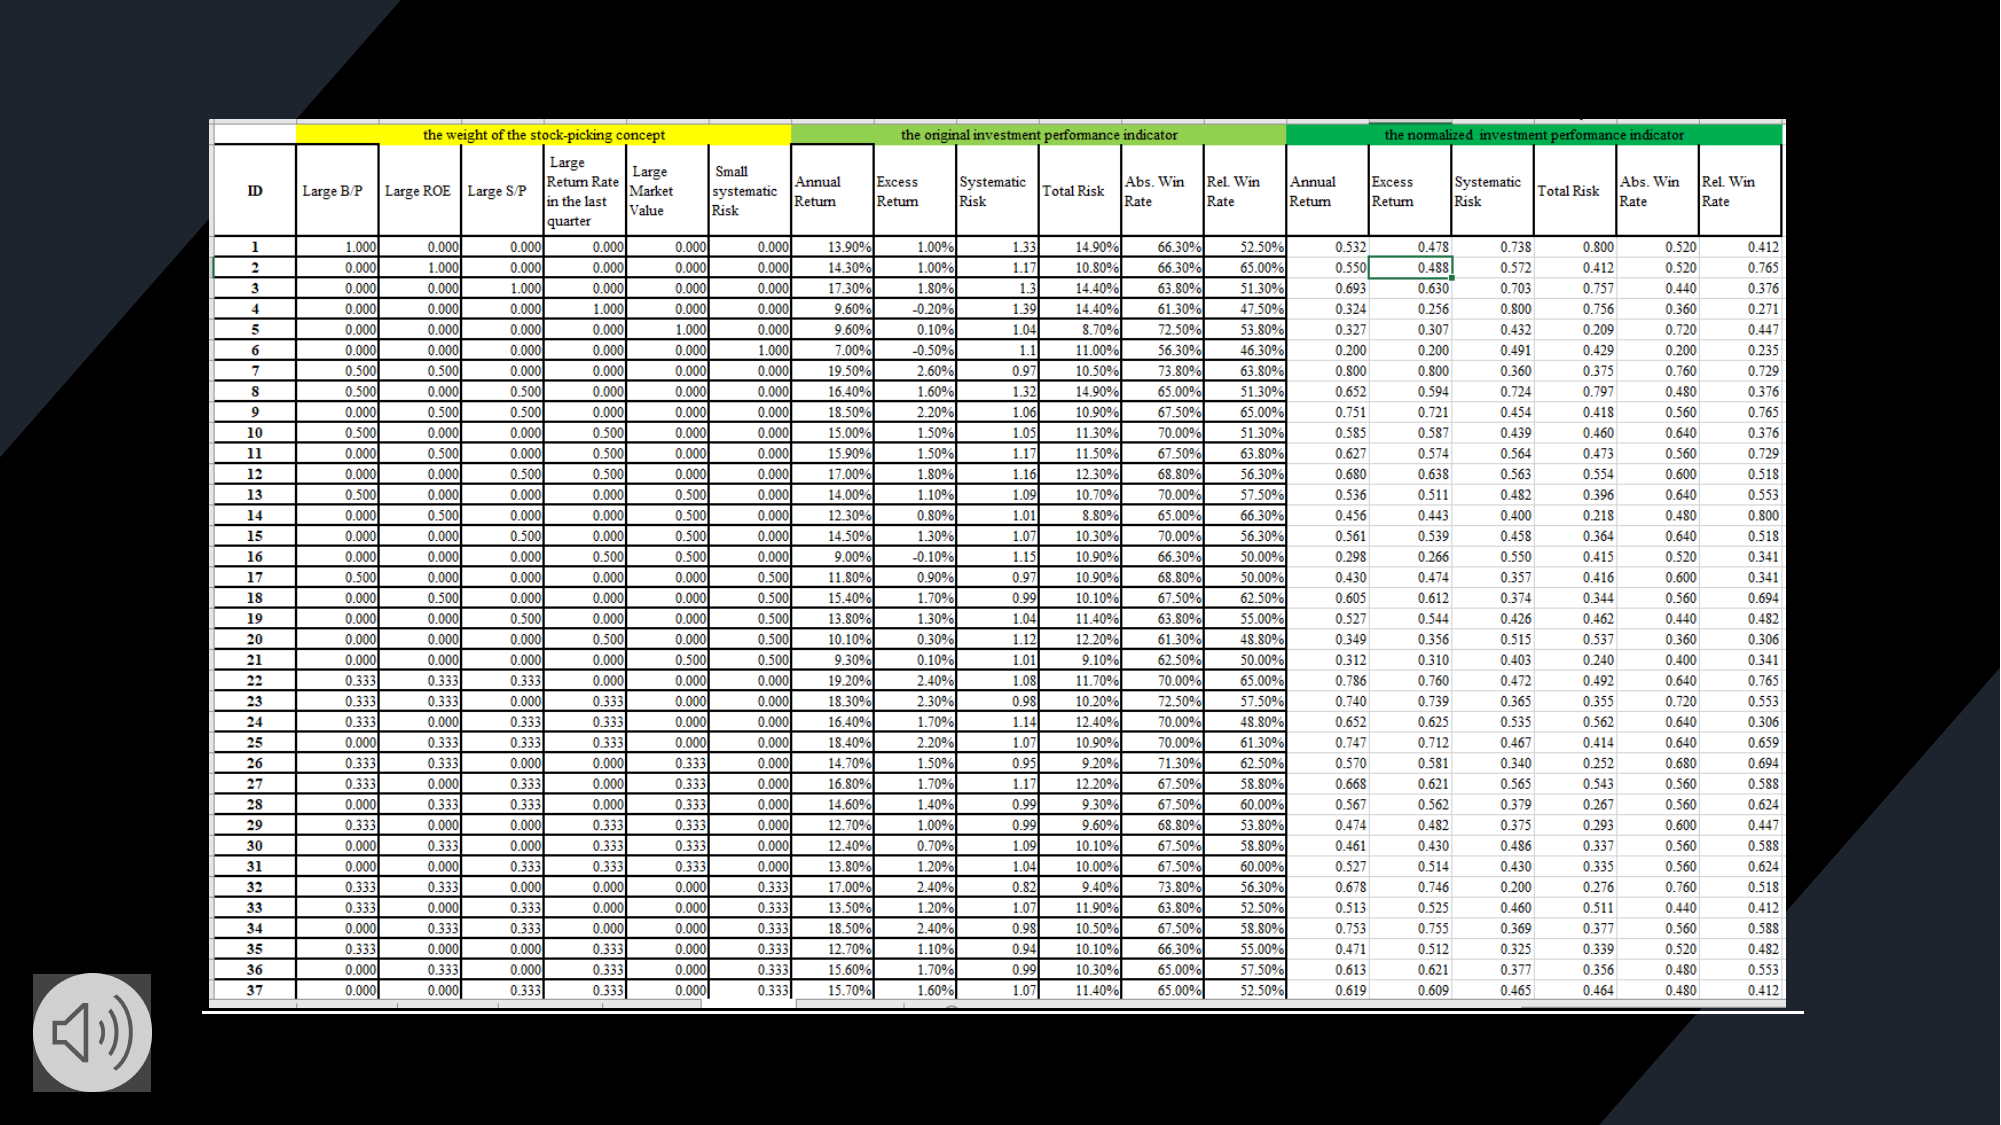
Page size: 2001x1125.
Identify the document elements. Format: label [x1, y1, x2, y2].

picture [32, 972, 153, 1093]
list [209, 119, 1786, 1009]
